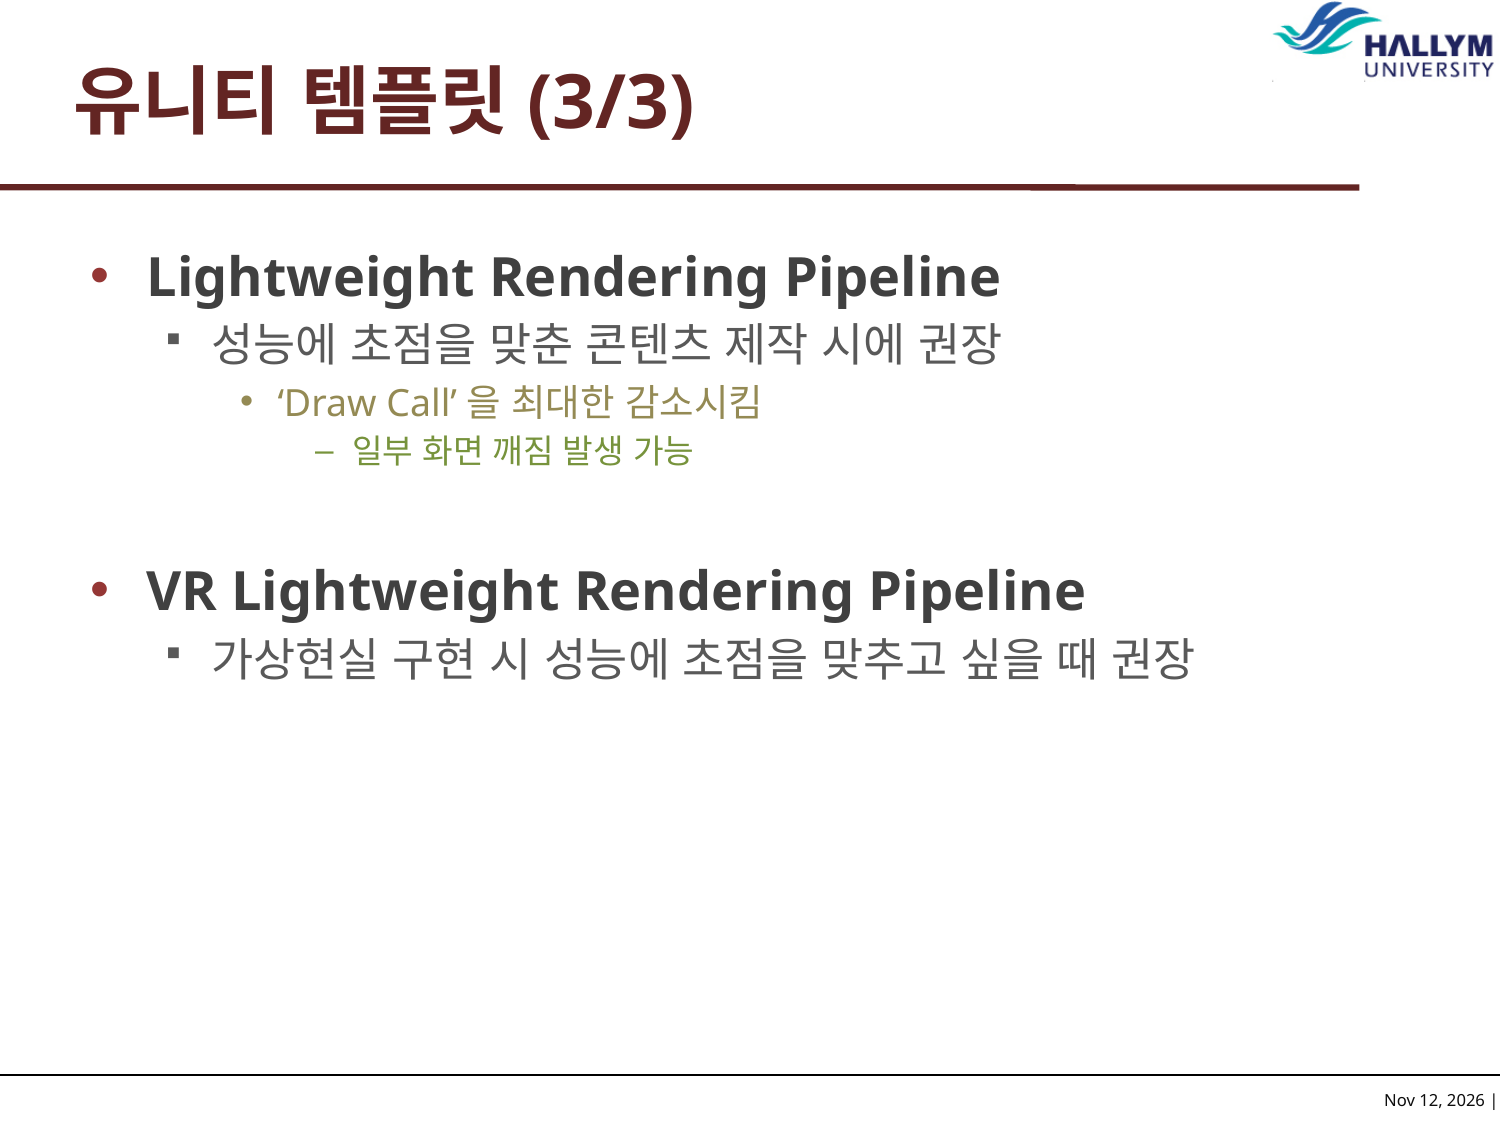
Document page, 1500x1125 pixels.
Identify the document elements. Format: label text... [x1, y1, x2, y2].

title 유니티 템플릿(3/3) [44, 33, 1395, 164]
picture [1269, 0, 1500, 82]
list Lightweight Rendering Pipeline 성능에 초점을 맞춘 콘텐츠 제작 시에 권장 ‘Draw Call’을 최대한 감소시킴 일부 화면 깨짐 발생 가능 VR Lightweight Rendering Pipeline 가상현실 구현 시 성능에 초점을 맞추고 싶을 때 권장 [75, 234, 1425, 1032]
